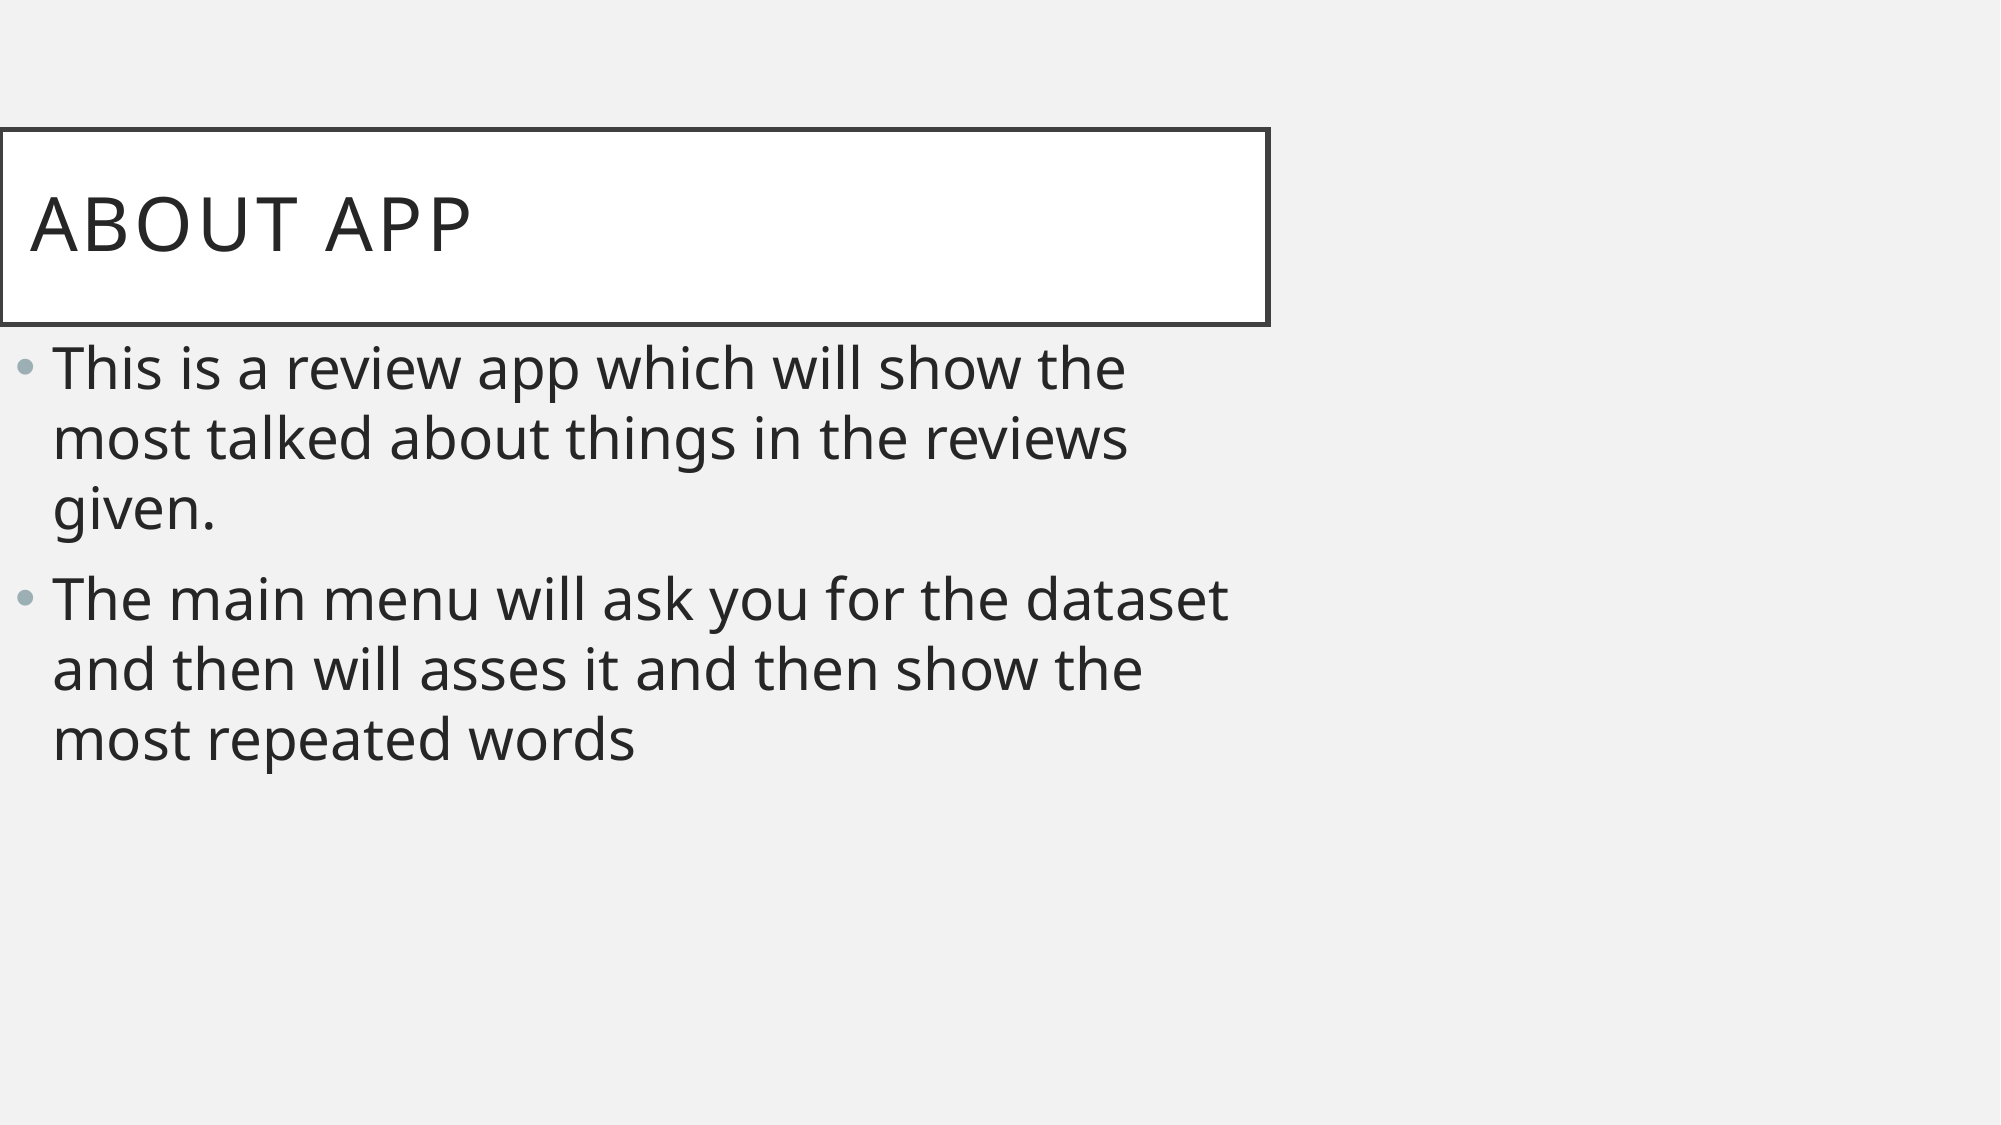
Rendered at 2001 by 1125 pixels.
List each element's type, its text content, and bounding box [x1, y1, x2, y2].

title About app [0, 127, 1271, 327]
list This is a review app which will show the most talked about things in the reviews given. The main menu will ask you for the dataset and then will asses it and then show the most repeated words [0, 324, 1268, 834]
